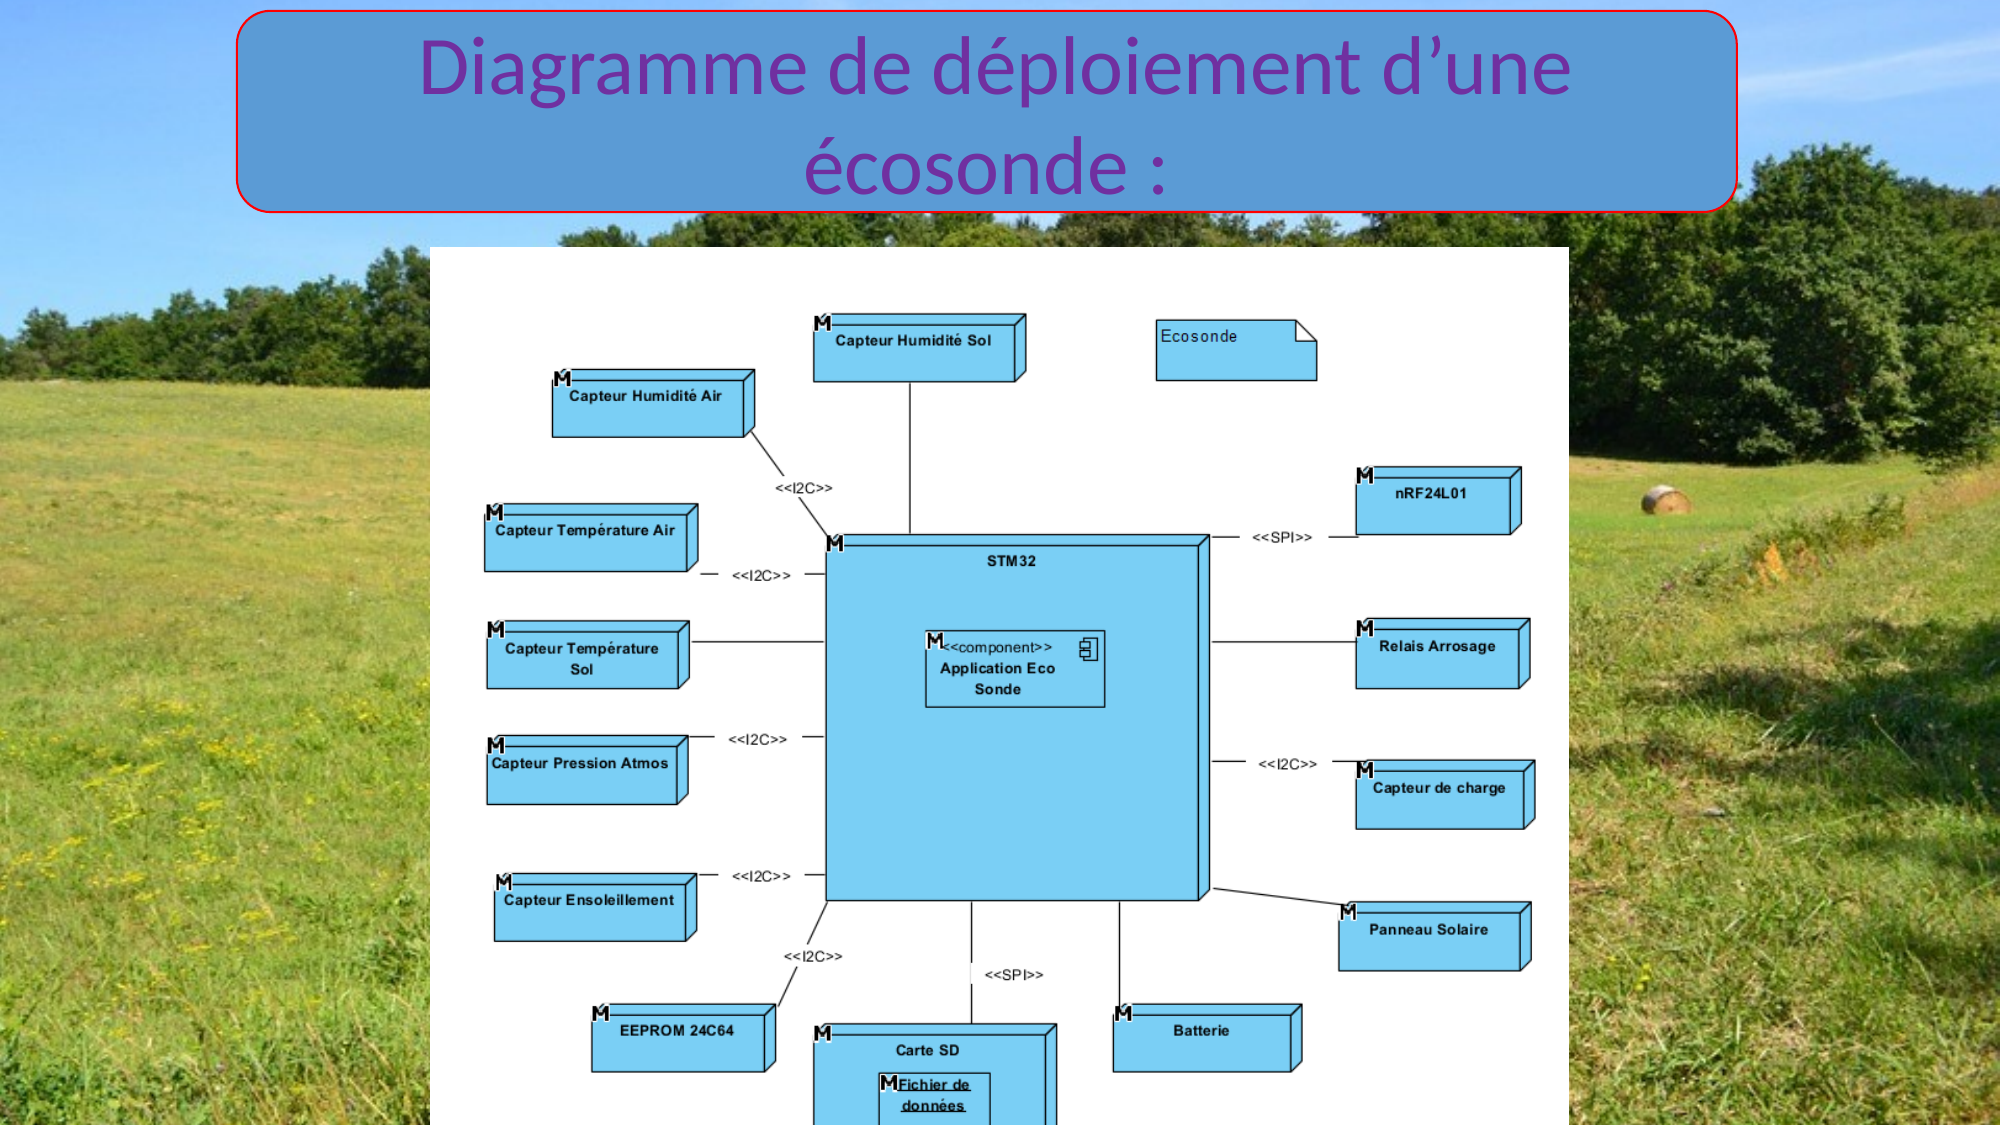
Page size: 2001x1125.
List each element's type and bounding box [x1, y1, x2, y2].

picture [430, 247, 1569, 1125]
list [0, 0, 2000, 1125]
